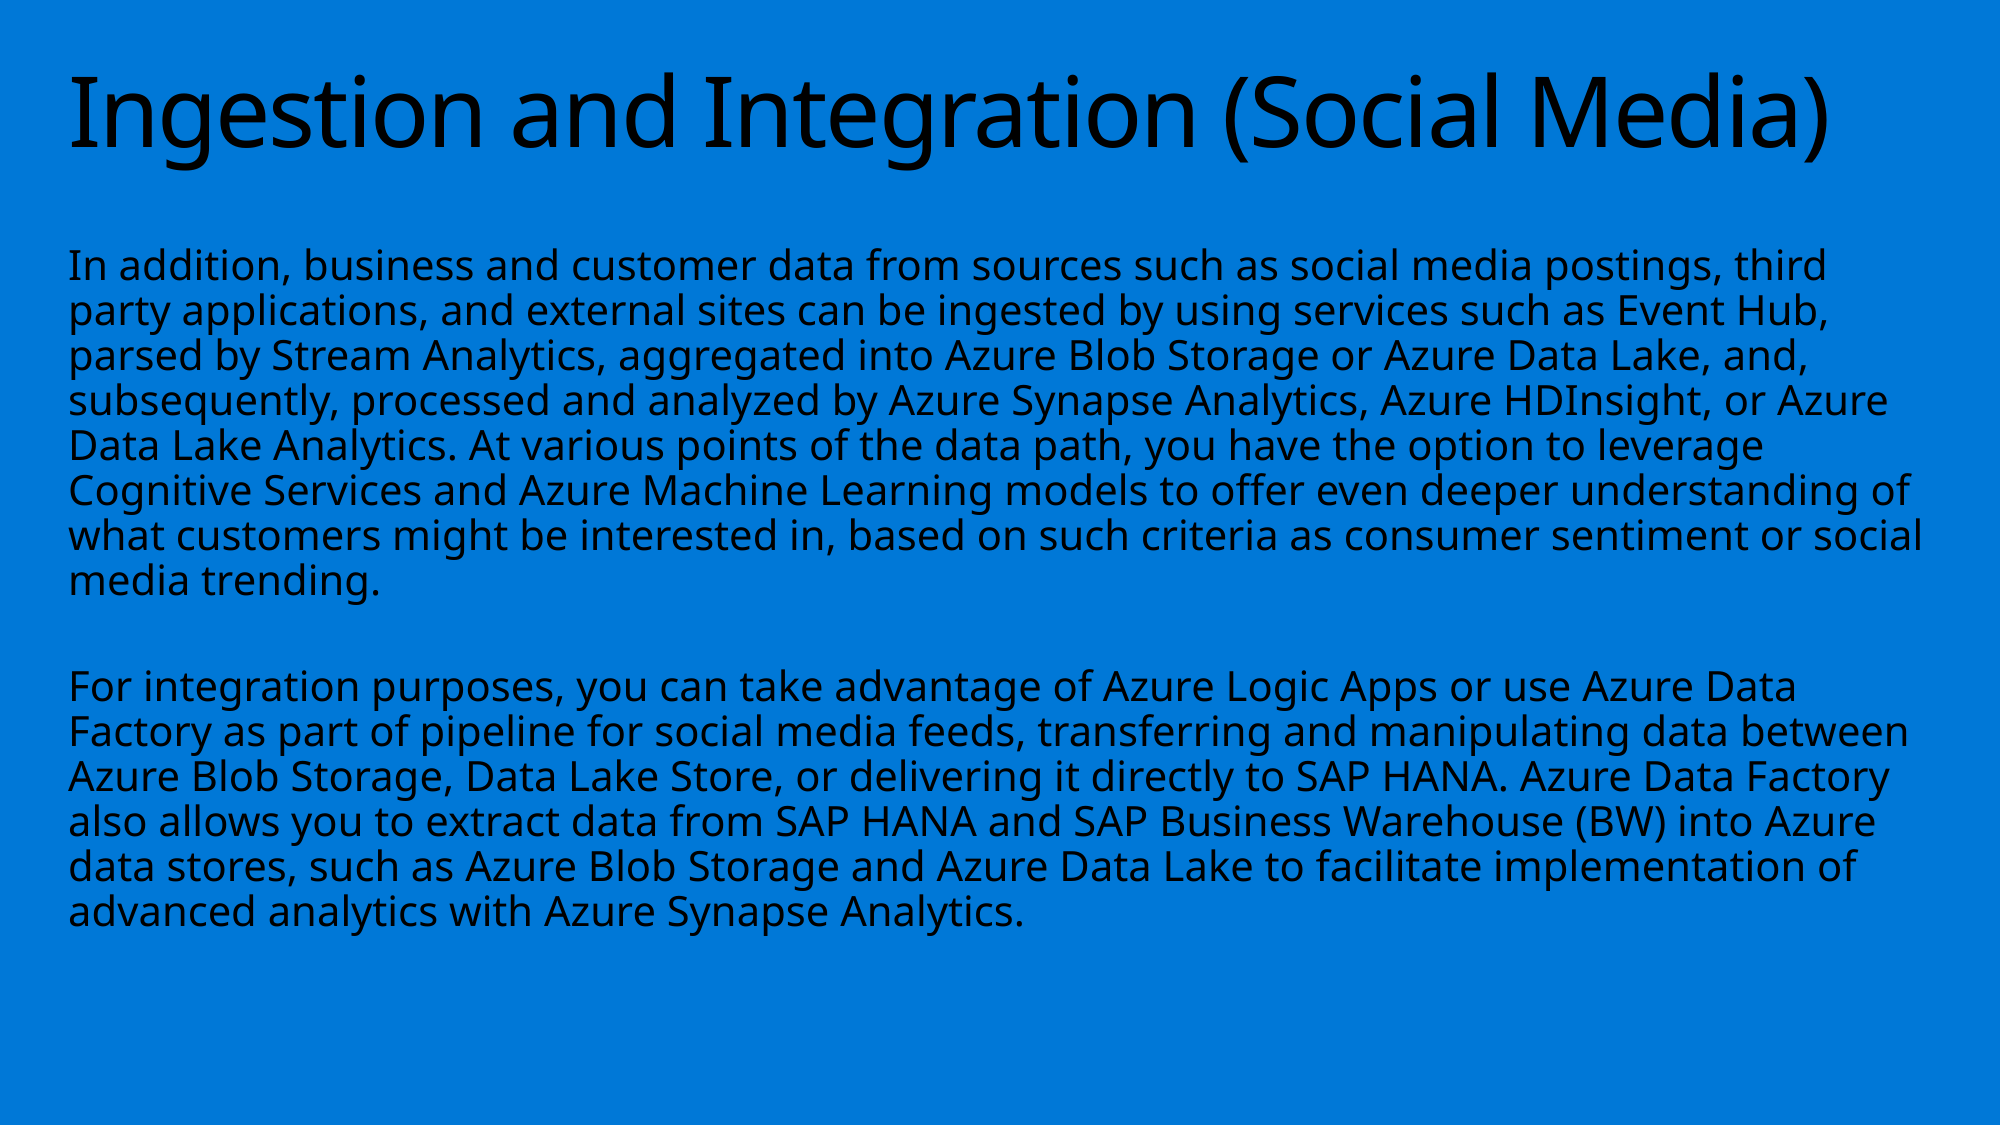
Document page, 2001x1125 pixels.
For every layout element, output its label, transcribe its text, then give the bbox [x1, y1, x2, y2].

title Ingestion and Integration (Social Media) [44, 47, 1957, 196]
list In addition, business and customer data from sources such as social media postings, third party applications, and external sites can be ingested by using services such as Event Hub, parsed by Stream Analytics, aggregated into Azure Blob Storage or Azure Data Lake, and, subsequently, processed and analyzed by Azure Synapse Analytics, Azure HDInsight, or Azure Data Lake Analytics. At various points of the data path, you have the option to leverage Cognitive Services and Azure Machine Learning models to offer even deeper understanding of what customers might be interested in, based on such criteria as consumer sentiment or social media trending. For integration purposes, you can take advantage of Azure Logic Apps or use Azure Data Factory as part of pipeline for social media feeds, transferring and manipulating data between Azure Blob Storage, Data Lake Store, or delivering it directly to SAP HANA. Azure Data Factory also allows you to extract data from SAP HANA and SAP Business Warehouse (BW) into Azure data stores, such as Azure Blob Storage and Azure Data Lake to facilitate implementation of advanced analytics with Azure Synapse Analytics. [44, 229, 1956, 871]
